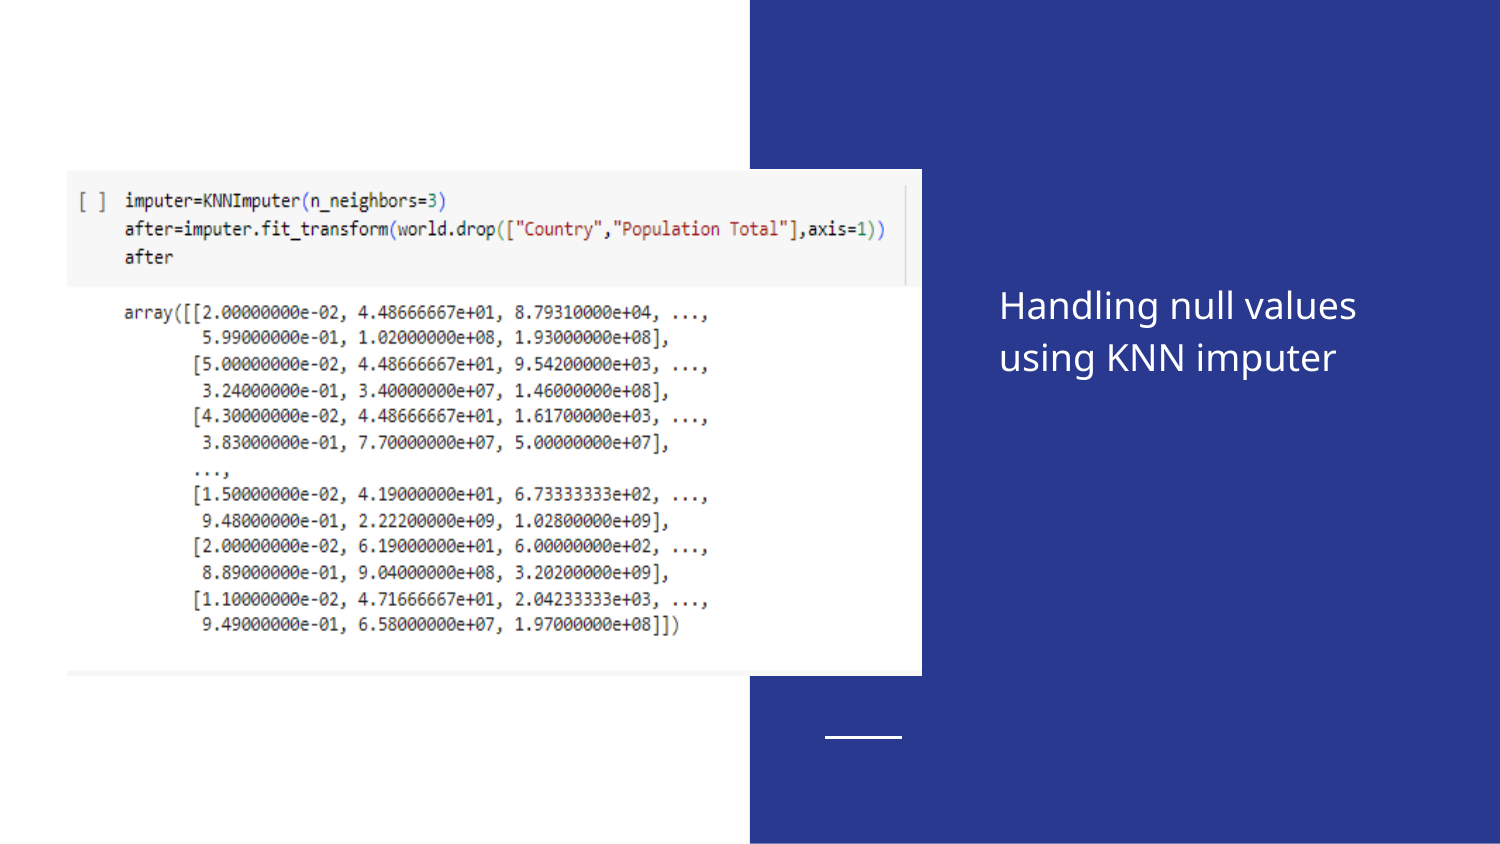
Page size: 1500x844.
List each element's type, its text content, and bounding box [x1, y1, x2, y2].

list Handling null values using KNN imputer [983, 64, 1440, 590]
picture [67, 169, 922, 676]
